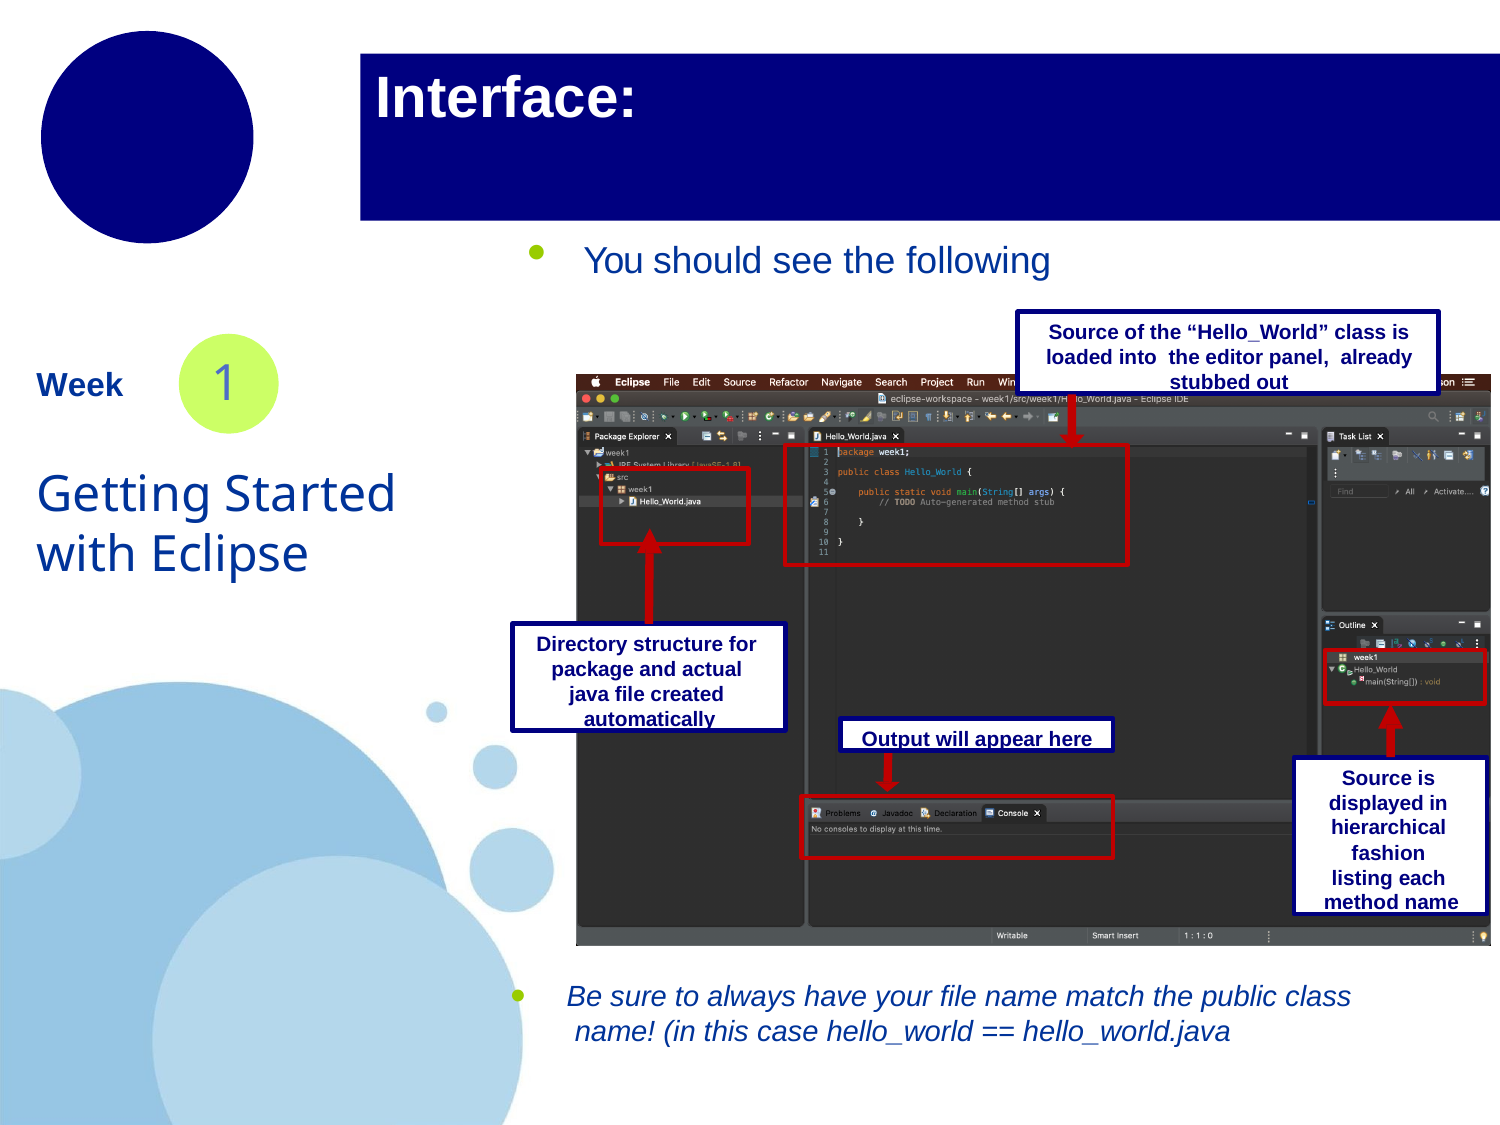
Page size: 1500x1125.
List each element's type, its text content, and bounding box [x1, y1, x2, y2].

text_box [178, 333, 279, 434]
text_box [360, 53, 1500, 221]
text_box Week [34, 360, 125, 403]
text_box Getting Started with Eclipse [34, 459, 463, 582]
text_box Be sure to always have your file name match the public class name! (in this case hello_world == hello_world.java [508, 975, 1355, 1048]
text_box [41, 30, 254, 244]
text_box Source of the “Hello_World” class is loaded into the editor panel, already stubbed out [1017, 311, 1439, 372]
text_box 1 [209, 348, 248, 411]
text_box Directory structure for package and actual java file created automatically [512, 623, 570, 731]
text_box You should see the following [525, 234, 1060, 282]
picture [575, 373, 1491, 946]
title Interface: [373, 57, 641, 248]
picture [0, 673, 565, 1125]
